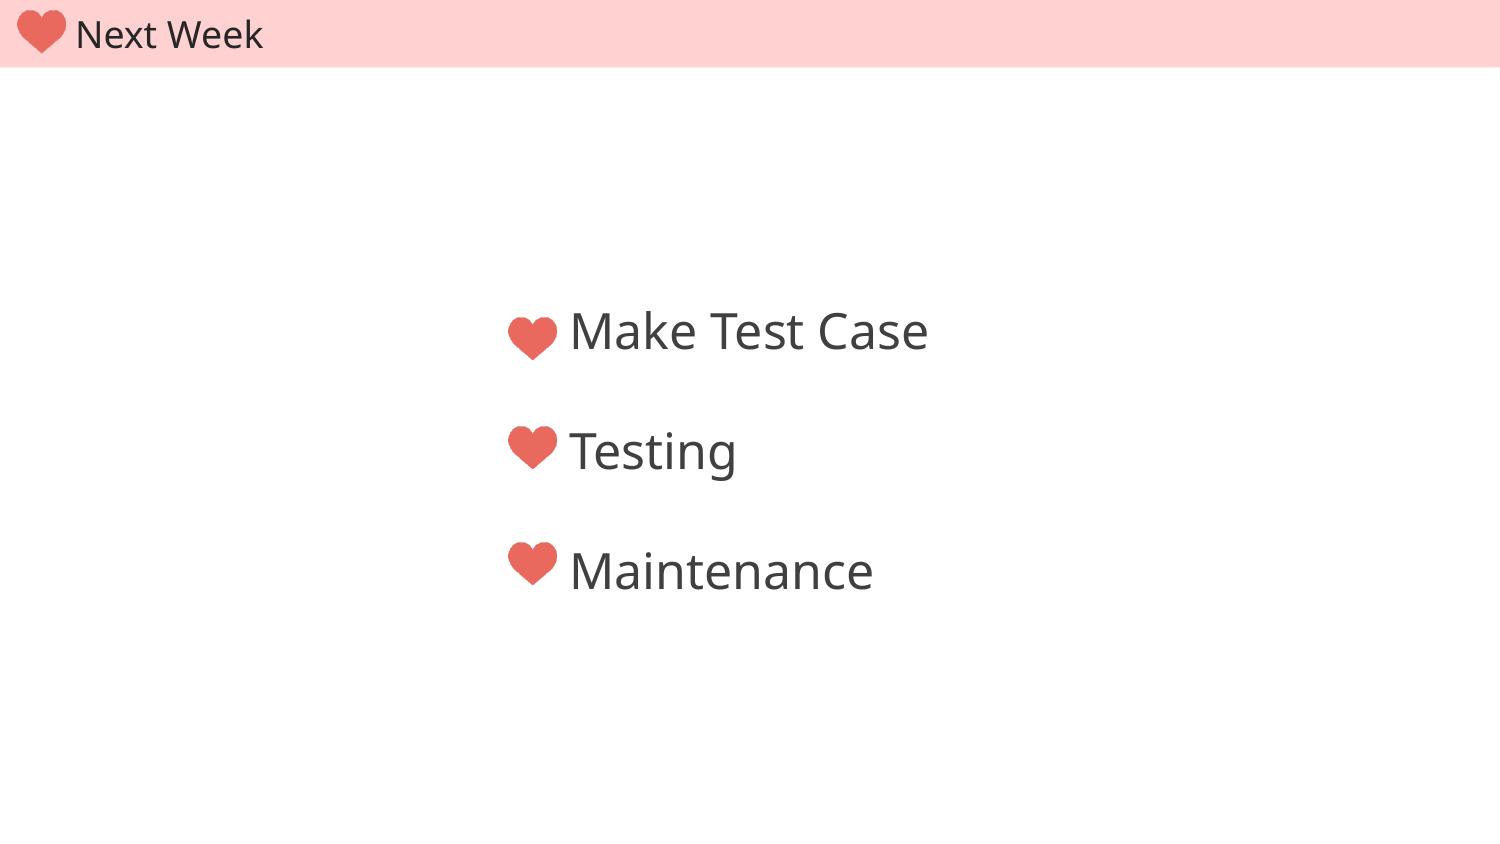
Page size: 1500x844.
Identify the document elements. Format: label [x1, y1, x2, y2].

text_box [0, 0, 1500, 70]
text_box [17, 3, 279, 65]
text_box [508, 291, 992, 611]
